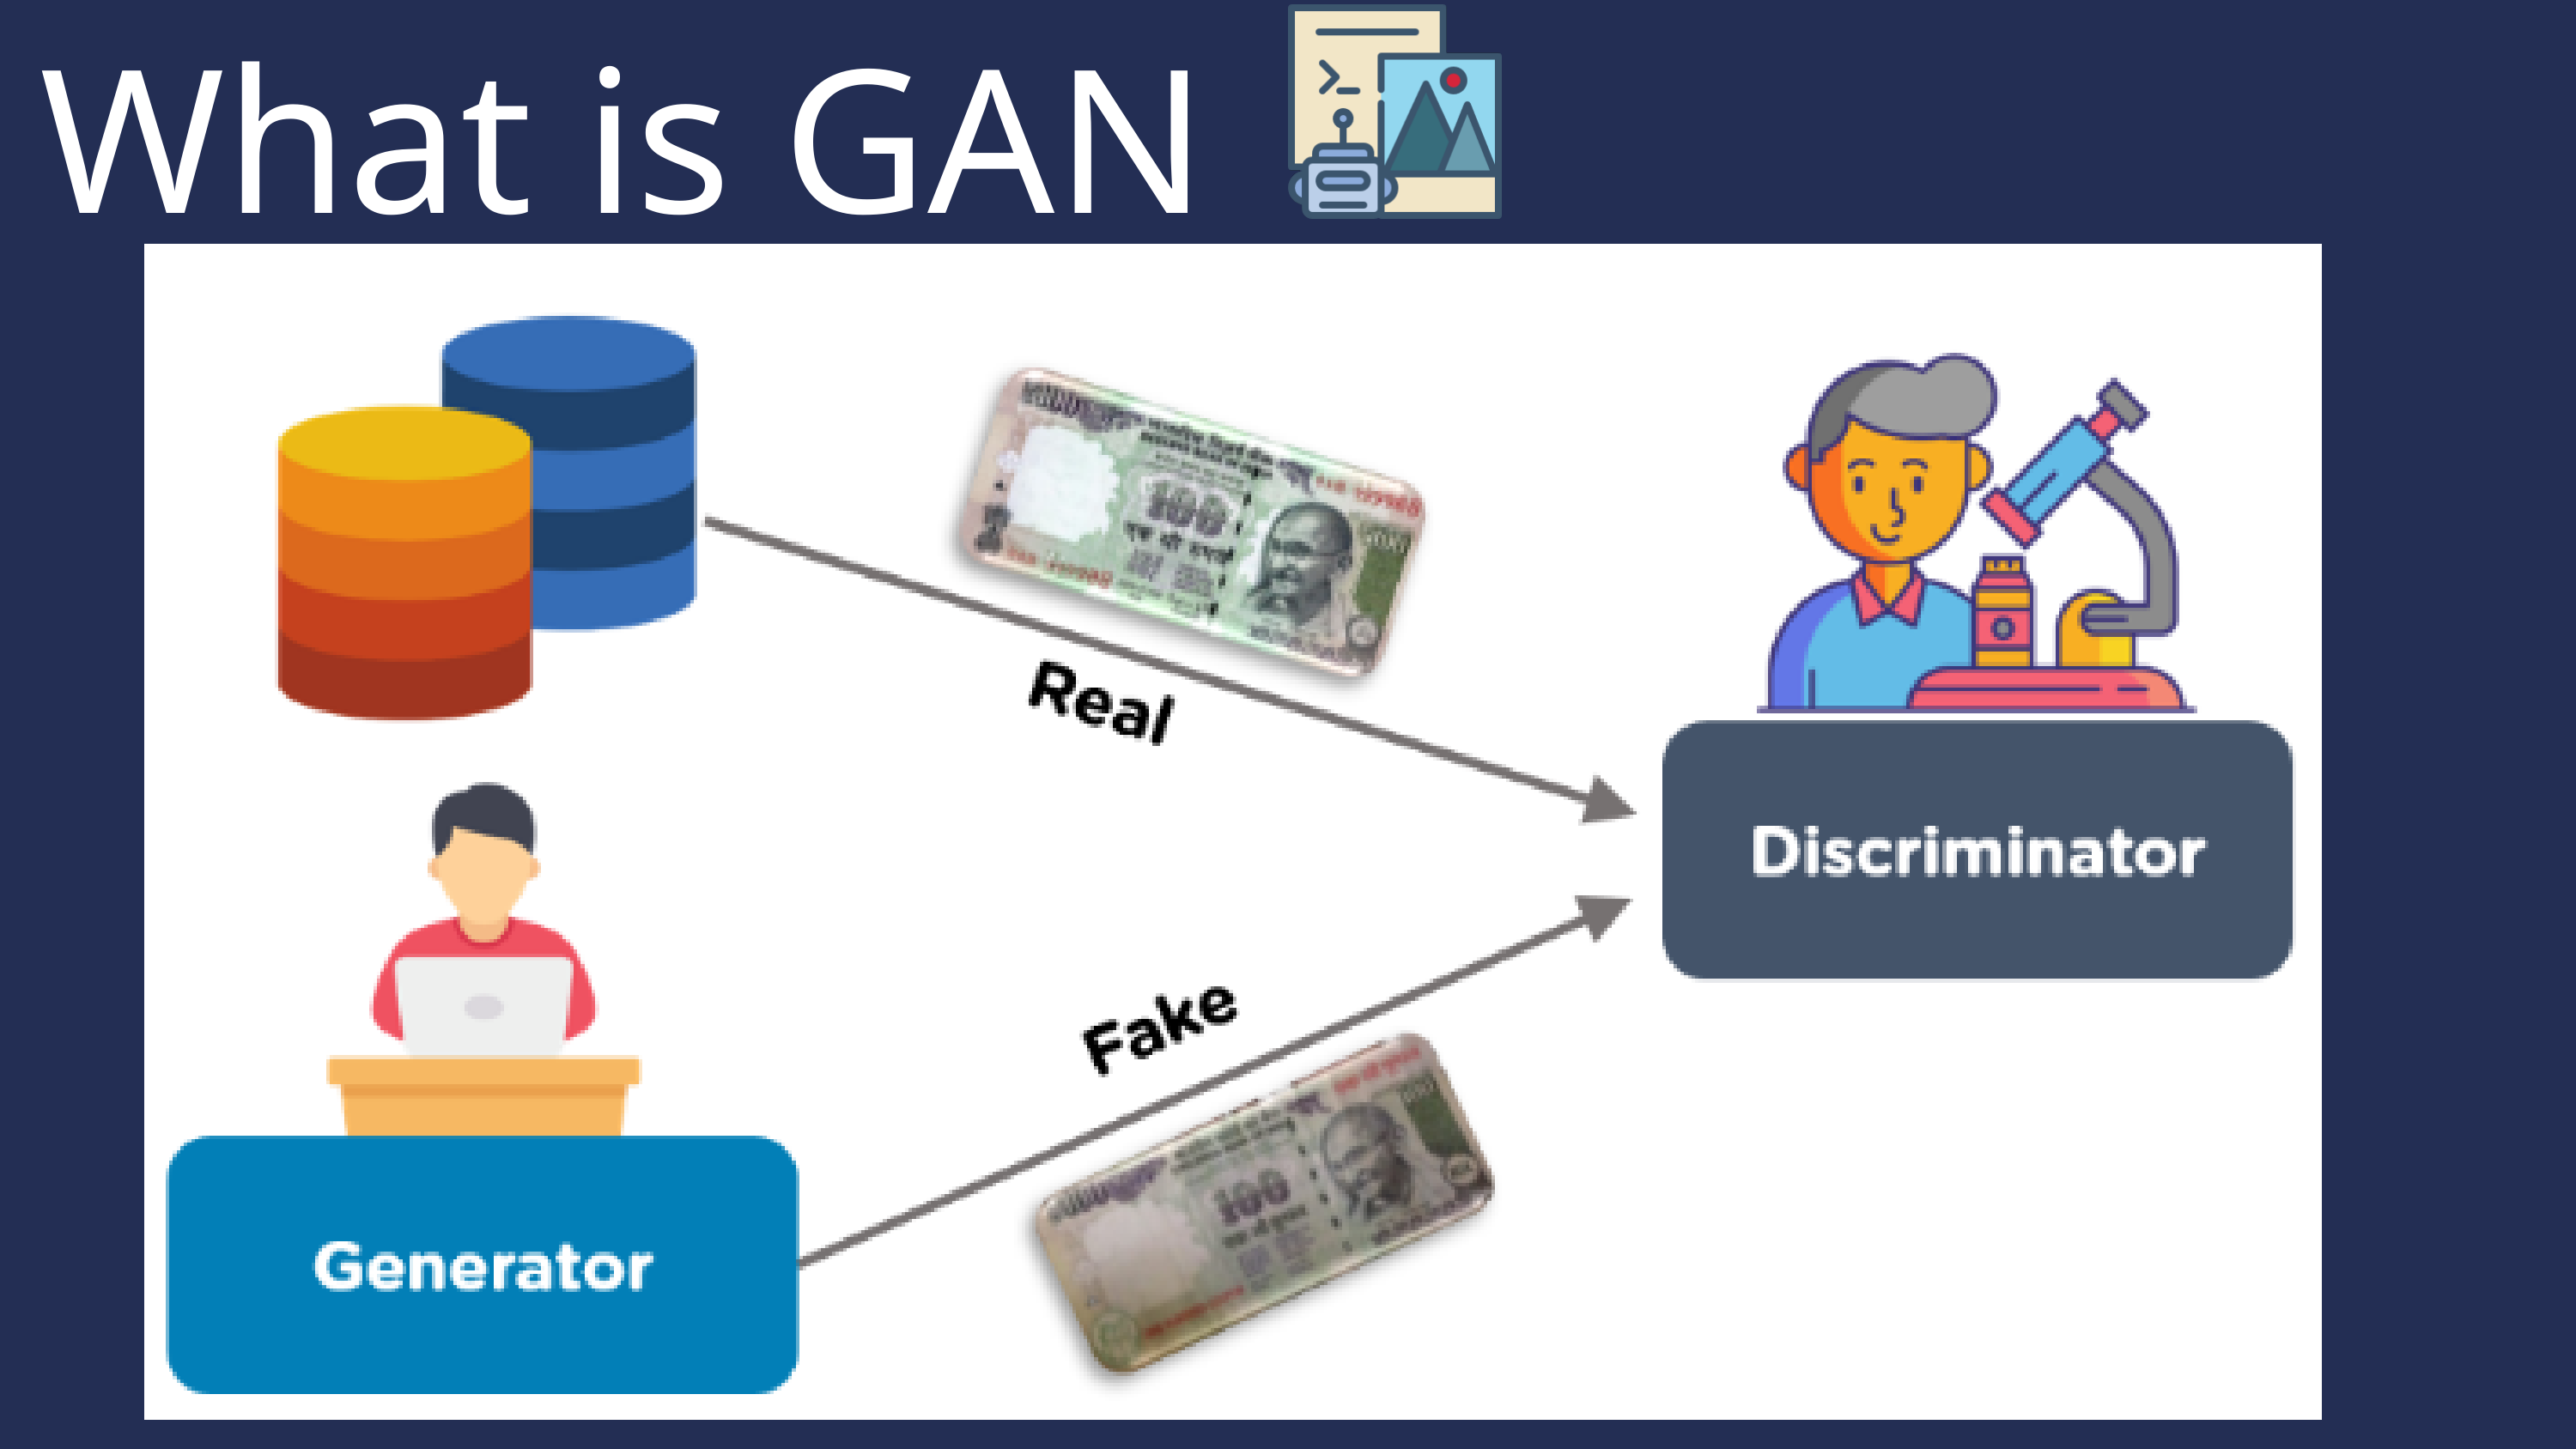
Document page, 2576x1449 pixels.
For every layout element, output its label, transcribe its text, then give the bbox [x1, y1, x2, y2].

picture [144, 244, 2322, 1420]
text_box What is GAN [0, 0, 1249, 254]
picture [1287, 4, 1502, 219]
